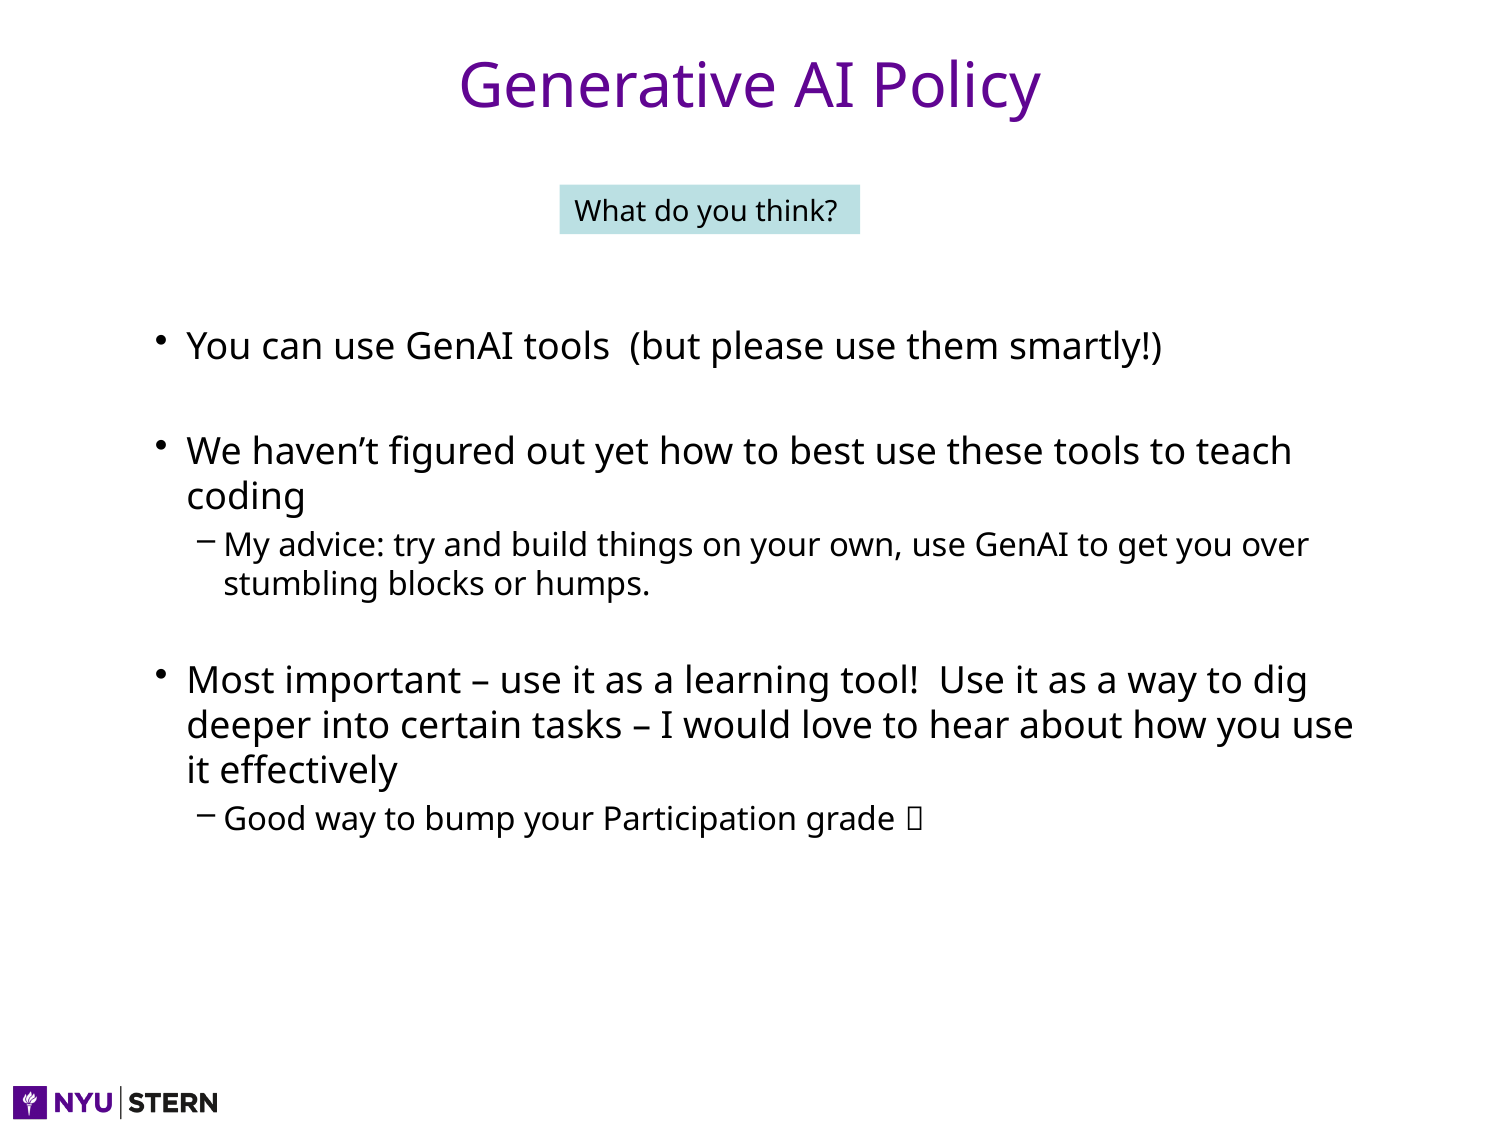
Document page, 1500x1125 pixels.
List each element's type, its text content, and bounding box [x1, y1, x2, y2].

text_box You can use GenAI tools (but please use them smartly!) We haven’t figured out yet how to best use these tools to teach coding My advice: try and build things on your own, use GenAI to get you over stumbling blocks or humps. Most important – use it as a learning tool! Use it as a way to dig deeper into certain tasks – I would love to hear about how you use it effectively Good way to bump your Participation grade  [139, 314, 1387, 964]
picture [0, 1038, 230, 1125]
text_box What do you think? [559, 184, 861, 235]
title Generative AI Policy [75, 22, 1425, 142]
